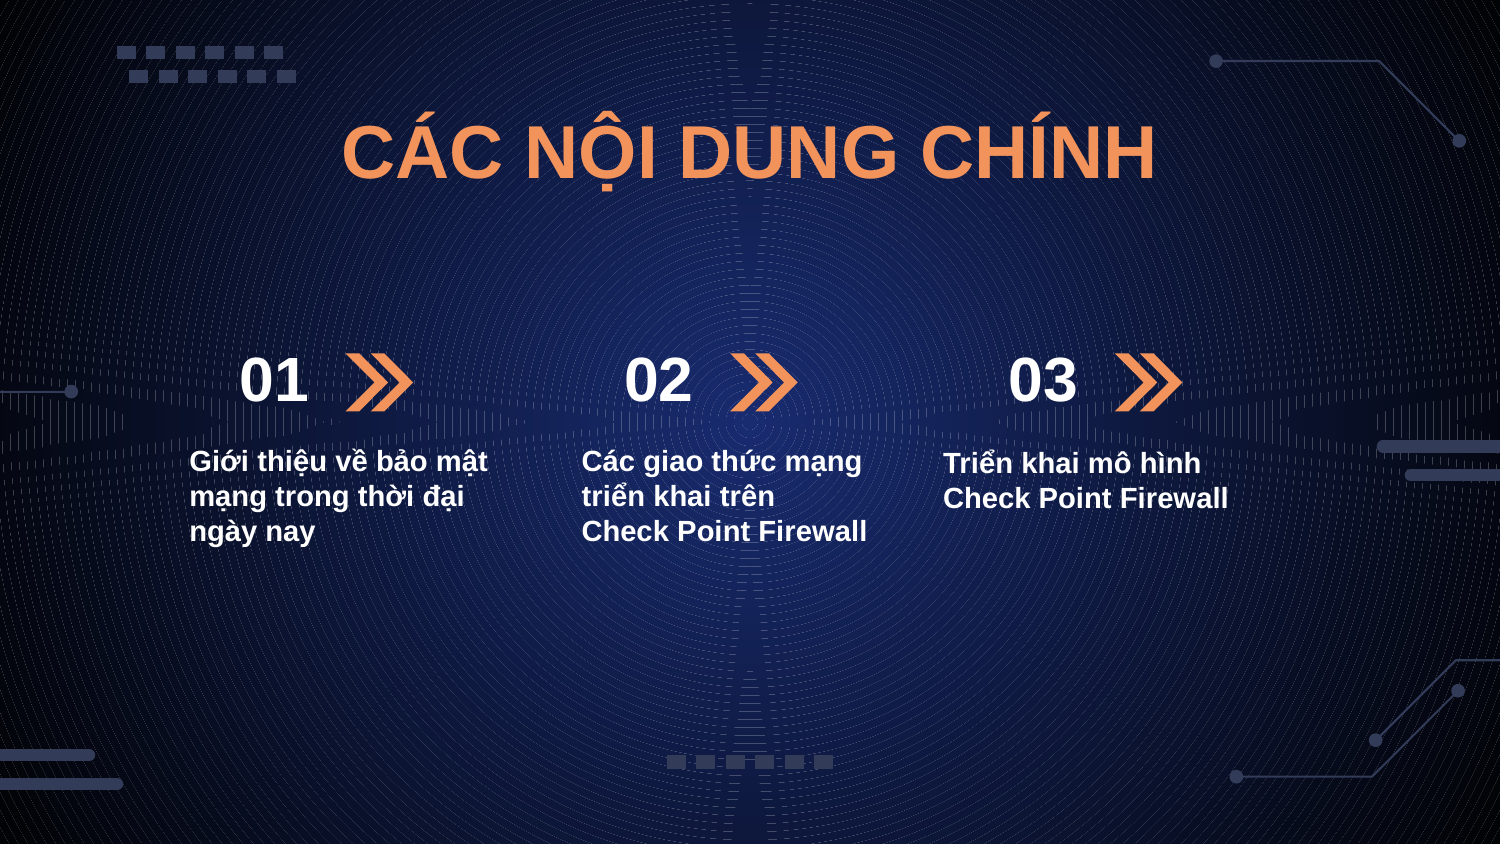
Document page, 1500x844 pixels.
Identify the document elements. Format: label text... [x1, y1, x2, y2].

title CÁC NỘI DUNG CHÍNH [0, 88, 1500, 183]
subtitle Giới thiệu về bảo mật mạng trong thời đại ngày nay [174, 426, 517, 583]
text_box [345, 353, 414, 412]
title 01 [224, 335, 346, 426]
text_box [1114, 353, 1183, 412]
title 03 [993, 335, 1115, 429]
subtitle Các giao thức mạng triển khai trên Check Point Firewall [566, 426, 886, 554]
title 02 [609, 335, 730, 426]
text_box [729, 353, 798, 412]
subtitle Triển khai mô hình Check Point Firewall [928, 429, 1254, 512]
